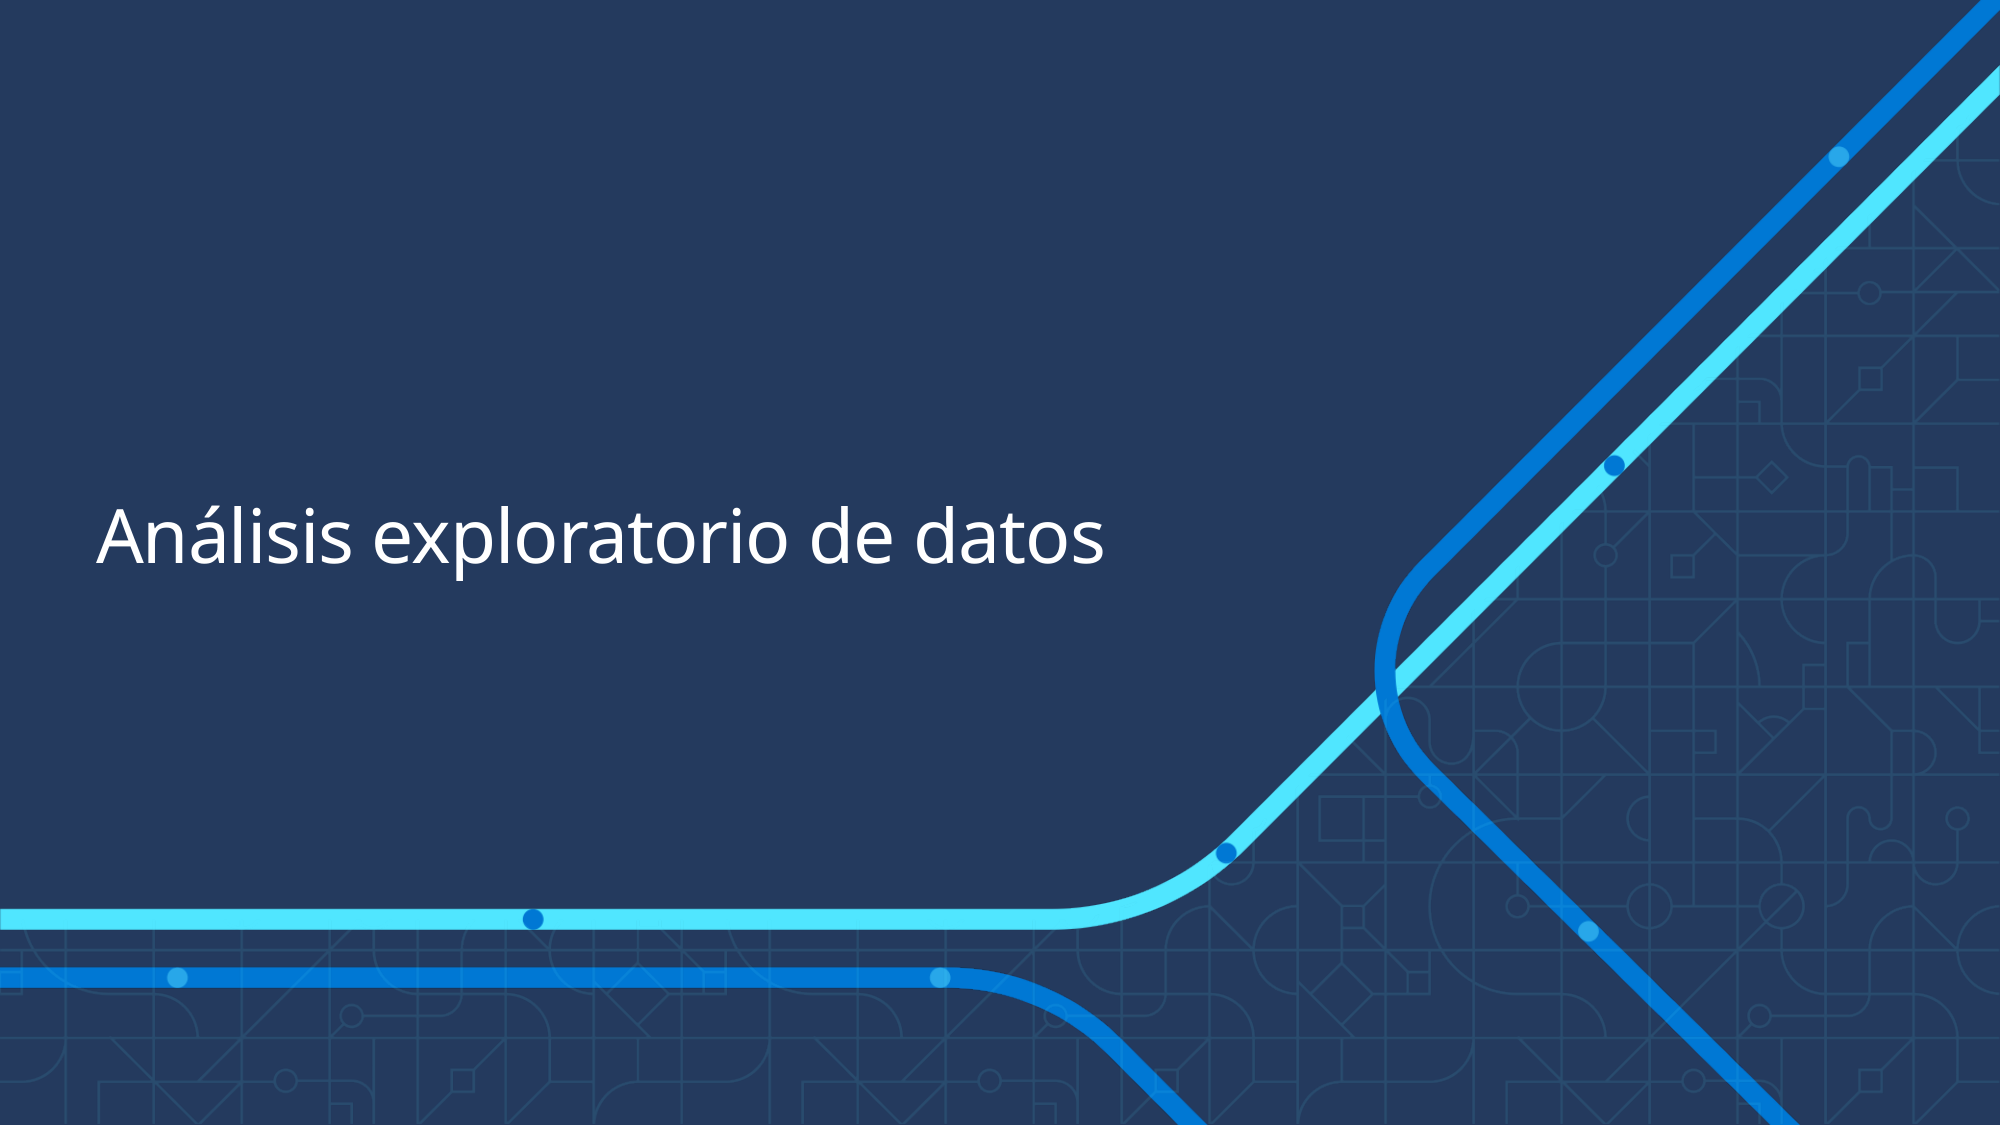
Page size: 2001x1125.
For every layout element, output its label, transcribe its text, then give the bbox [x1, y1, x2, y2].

title Análisis exploratorio de datos [96, 391, 1225, 580]
picture [0, 0, 2000, 1125]
